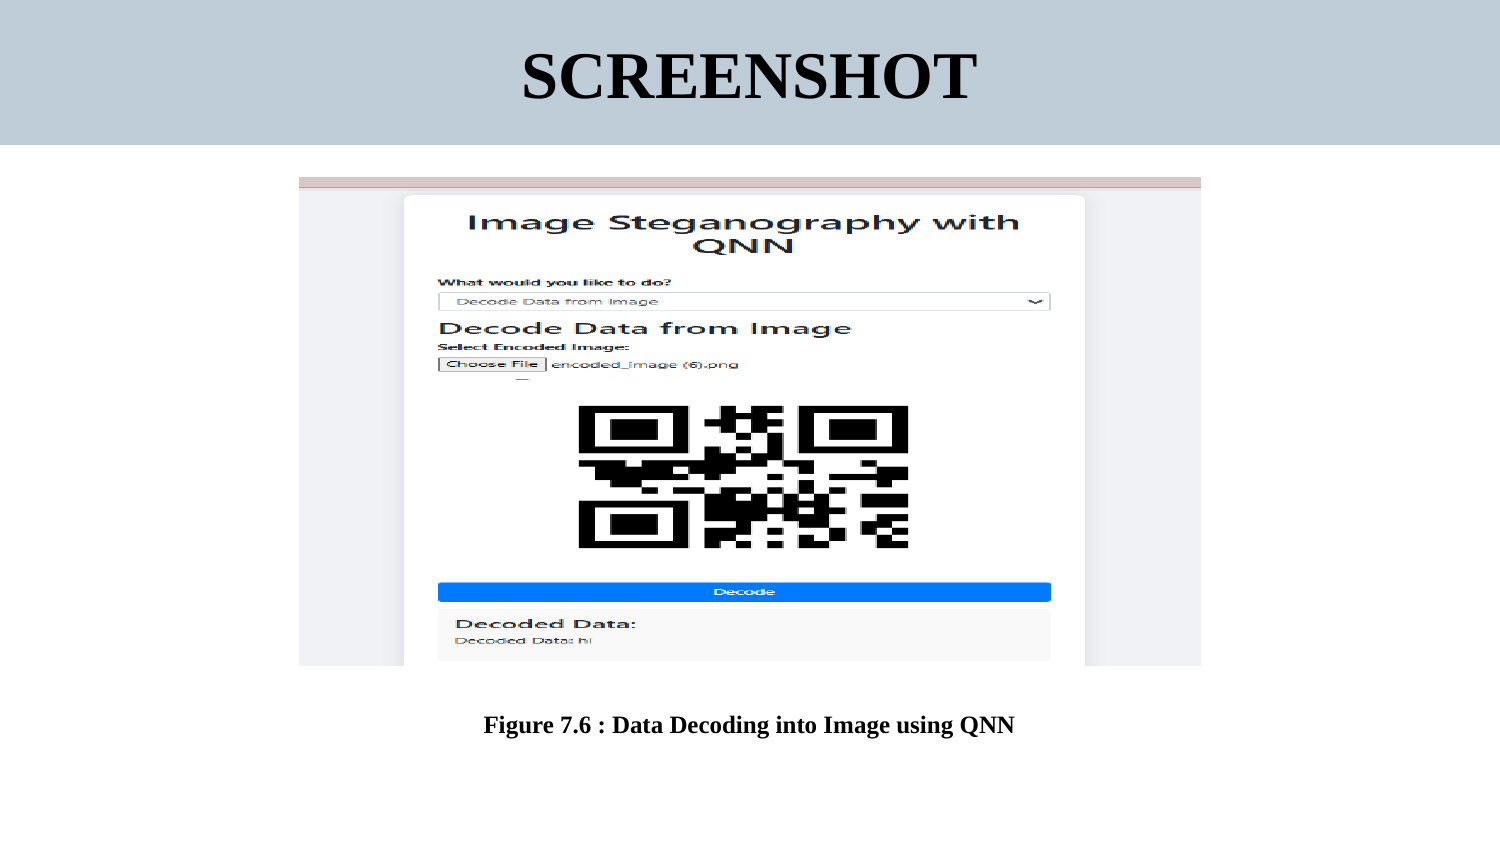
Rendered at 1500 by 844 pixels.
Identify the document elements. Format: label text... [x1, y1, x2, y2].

text_box Figure 7.6 : Data Decoding into Image using QNN [446, 698, 1032, 746]
text_box SCREENSHOT [506, 24, 993, 120]
picture [299, 177, 1201, 666]
text_box [0, 0, 1500, 145]
